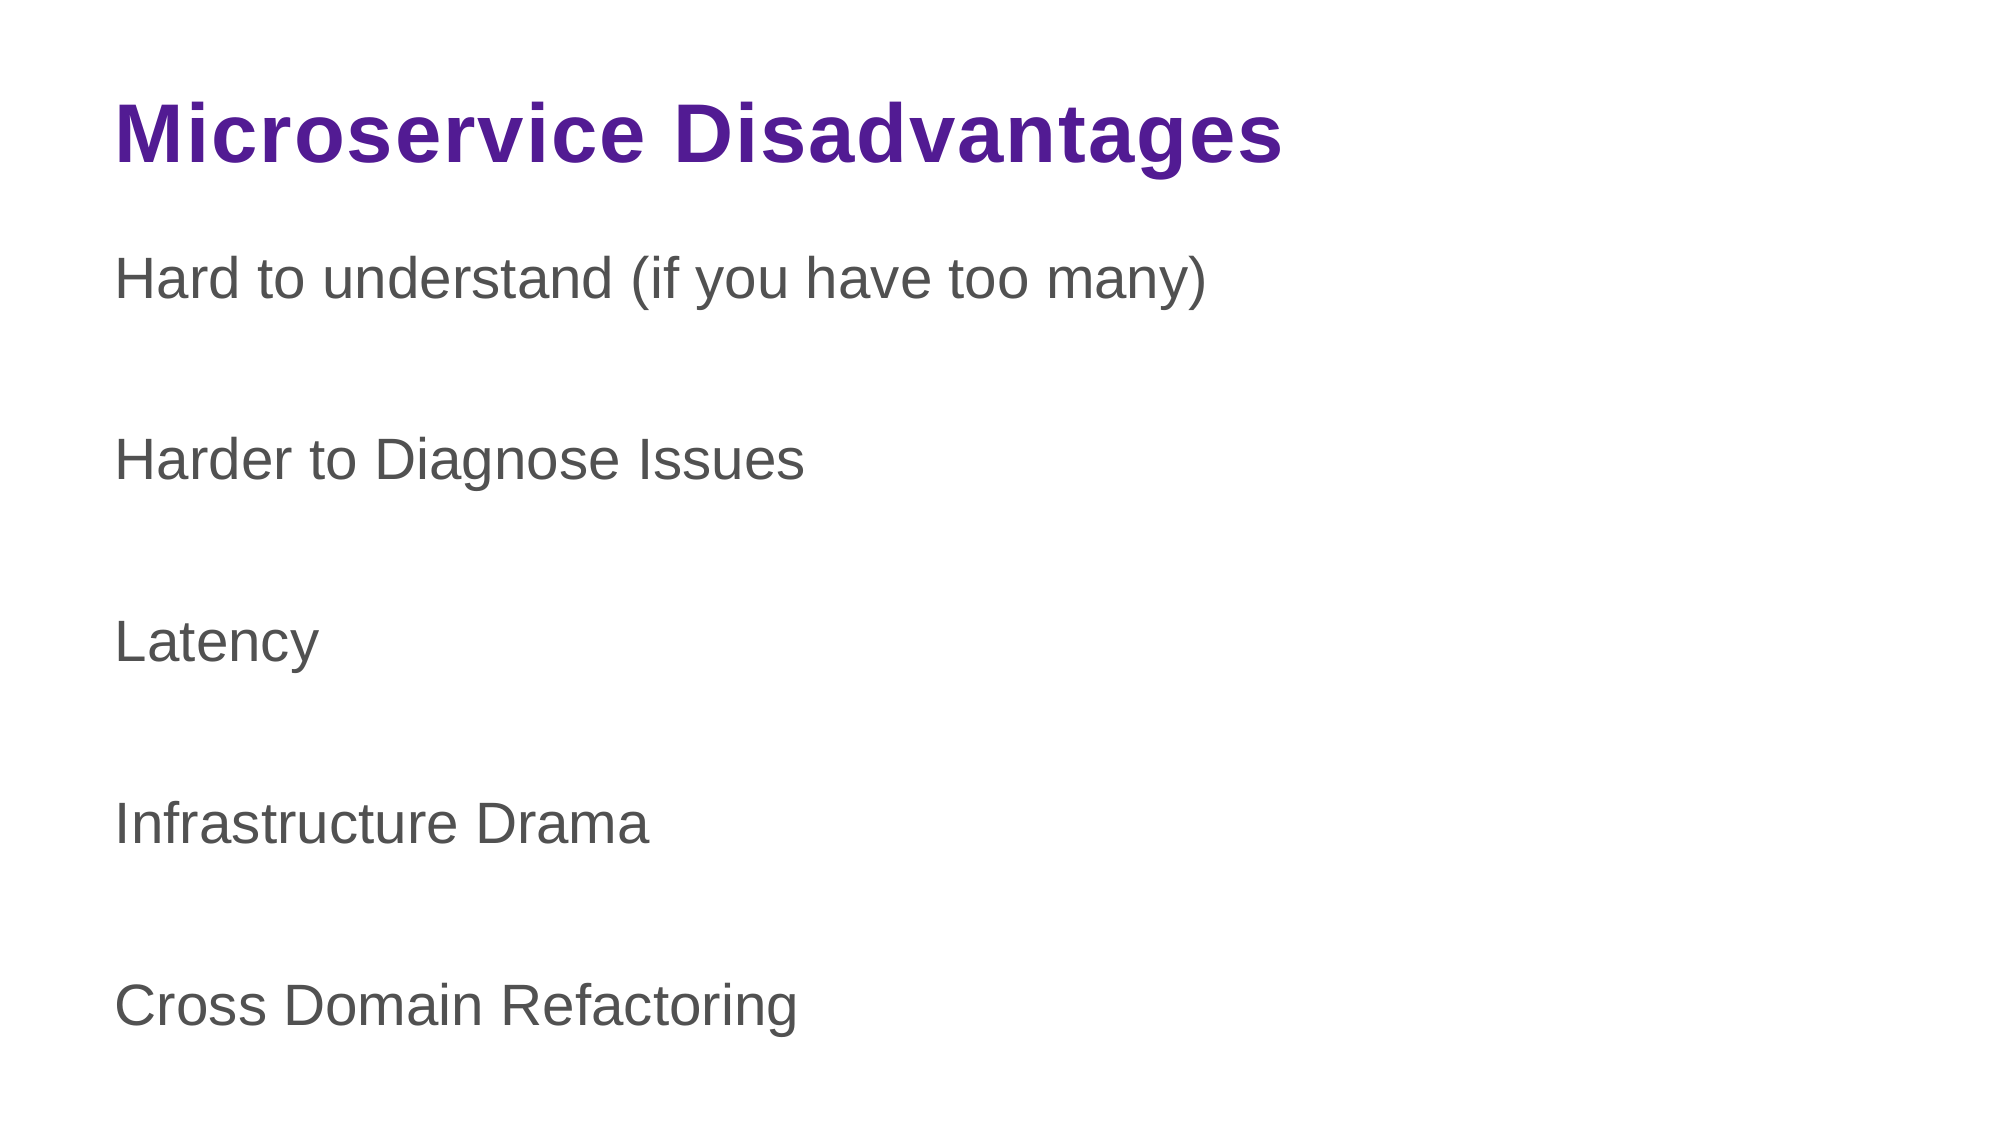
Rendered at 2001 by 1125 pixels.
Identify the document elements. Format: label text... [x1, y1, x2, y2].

list Hard to understand (if you have too many) Harder to Diagnose Issues Latency Infrastructure Drama Cross Domain Refactoring [99, 210, 1900, 1067]
title Microservice Disadvantages [99, 59, 1900, 210]
